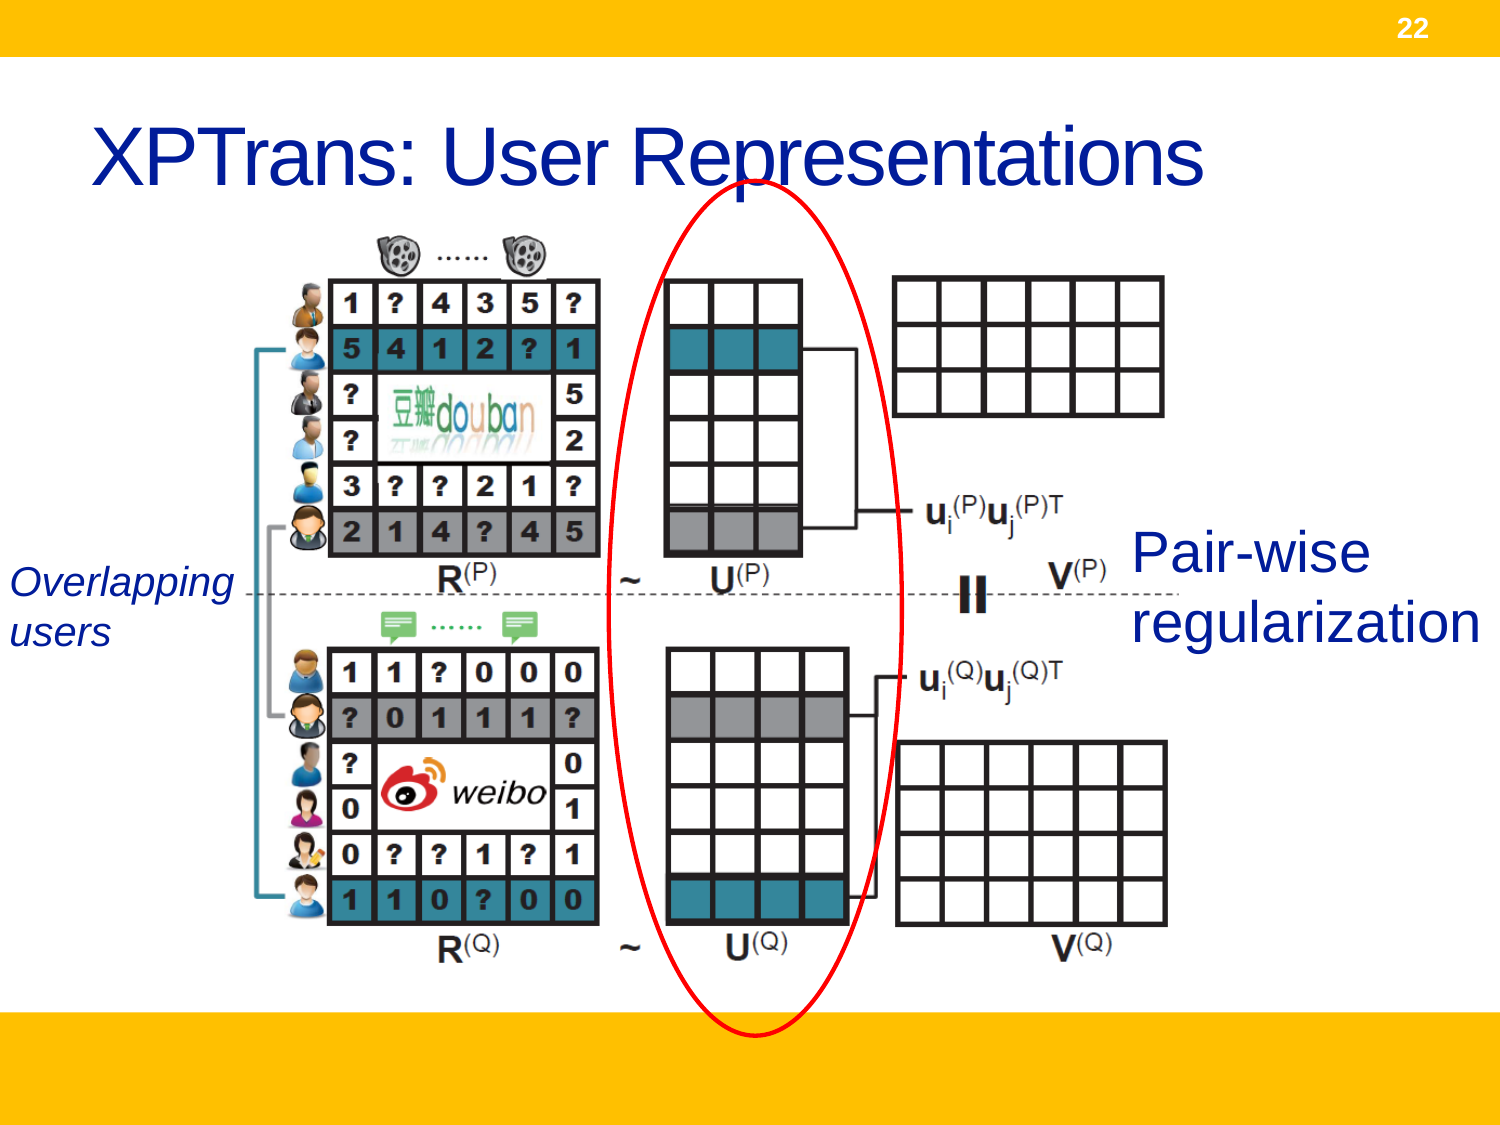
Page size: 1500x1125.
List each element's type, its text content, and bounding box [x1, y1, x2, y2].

text_box Overlapping users [0, 547, 234, 663]
text_box [684, 986, 827, 1038]
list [237, 233, 1182, 978]
slide_number 22 [1381, 0, 1500, 55]
text_box Pair-wise regularization [1190, 507, 1498, 662]
title XPTrans: User Representations [75, 71, 1425, 234]
text_box [684, 178, 827, 230]
